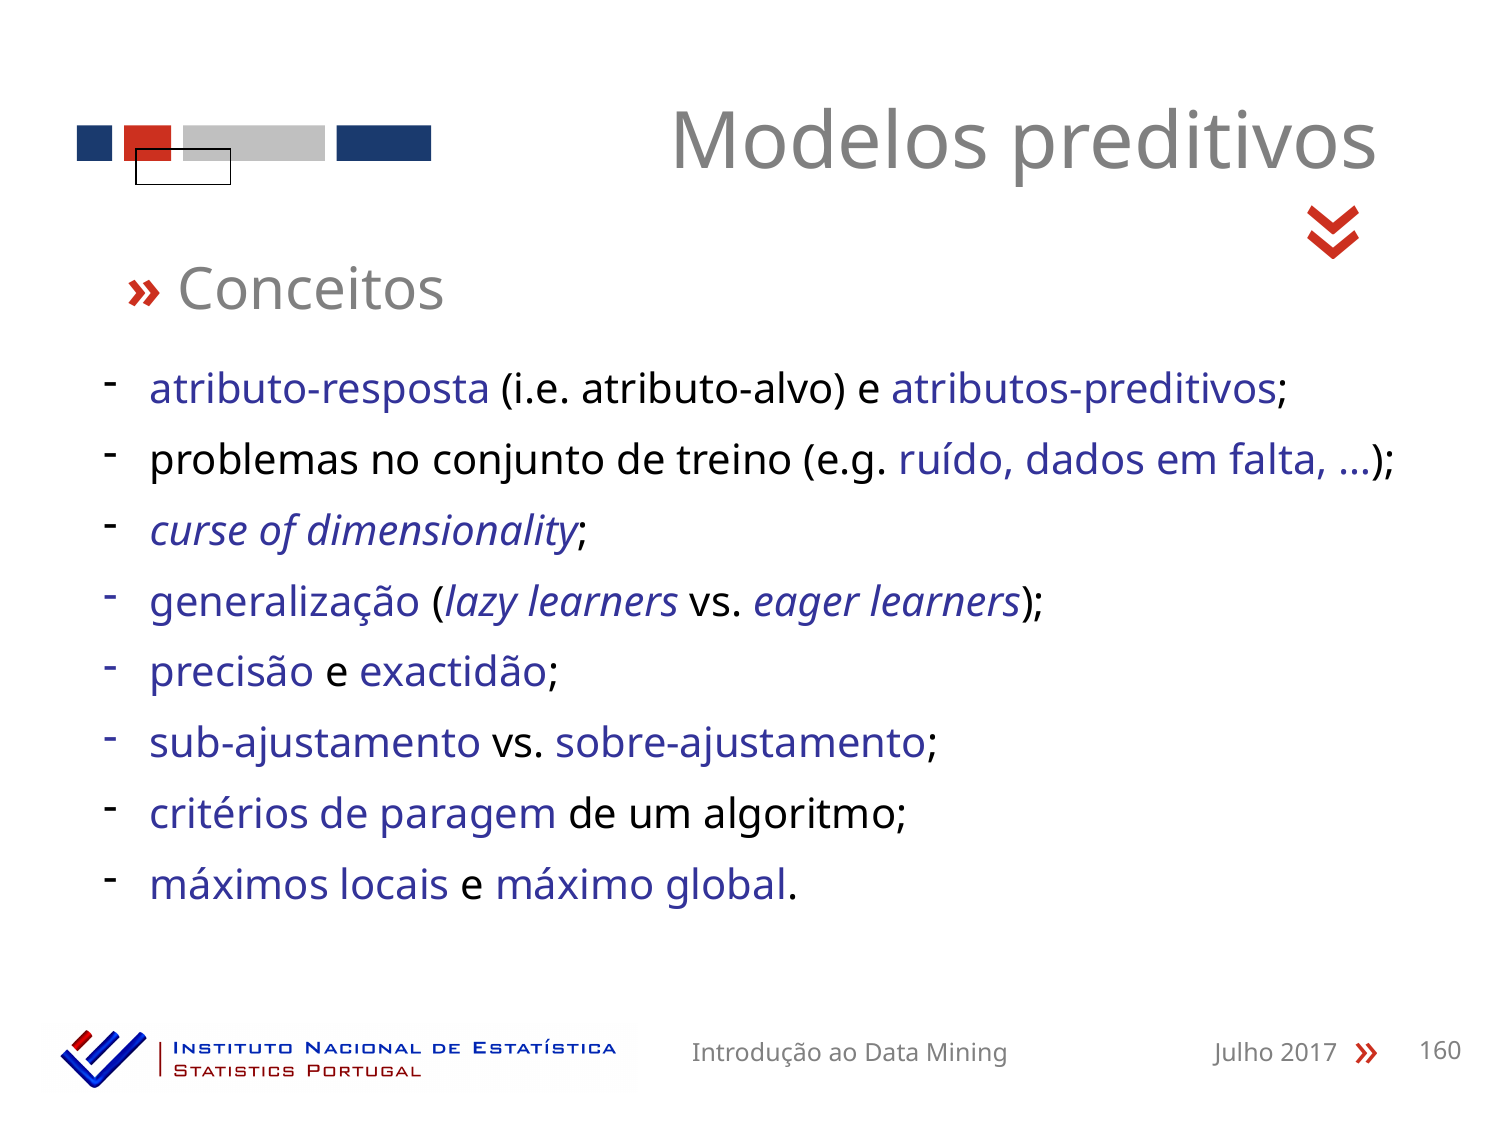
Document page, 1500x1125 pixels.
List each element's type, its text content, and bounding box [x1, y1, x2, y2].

text_box atributo-resposta (i.e. atributo-alvo) e atributos-preditivos; problemas no conjunto de treino (e.g. ruído, dados em falta, …); curse of dimensionality; generalização (lazy learners vs. eager learners); precisão e exactidão; sub-ajustamento vs. sobre-ajustamento; critérios de paragem de um algoritmo; máximos locais e máximo global. [88, 354, 1412, 916]
slide_number Julho 2017 [1081, 1009, 1353, 1093]
picture [41, 1023, 620, 1093]
footer Introdução ao Data Mining [620, 1009, 1081, 1093]
text_box Modelos preditivos [454, 66, 1394, 207]
slide_number 160 [1358, 1009, 1477, 1093]
text_box « [1316, 1023, 1394, 1099]
text_box « [1234, 196, 1400, 280]
text_box » Conceitos [111, 243, 1376, 329]
